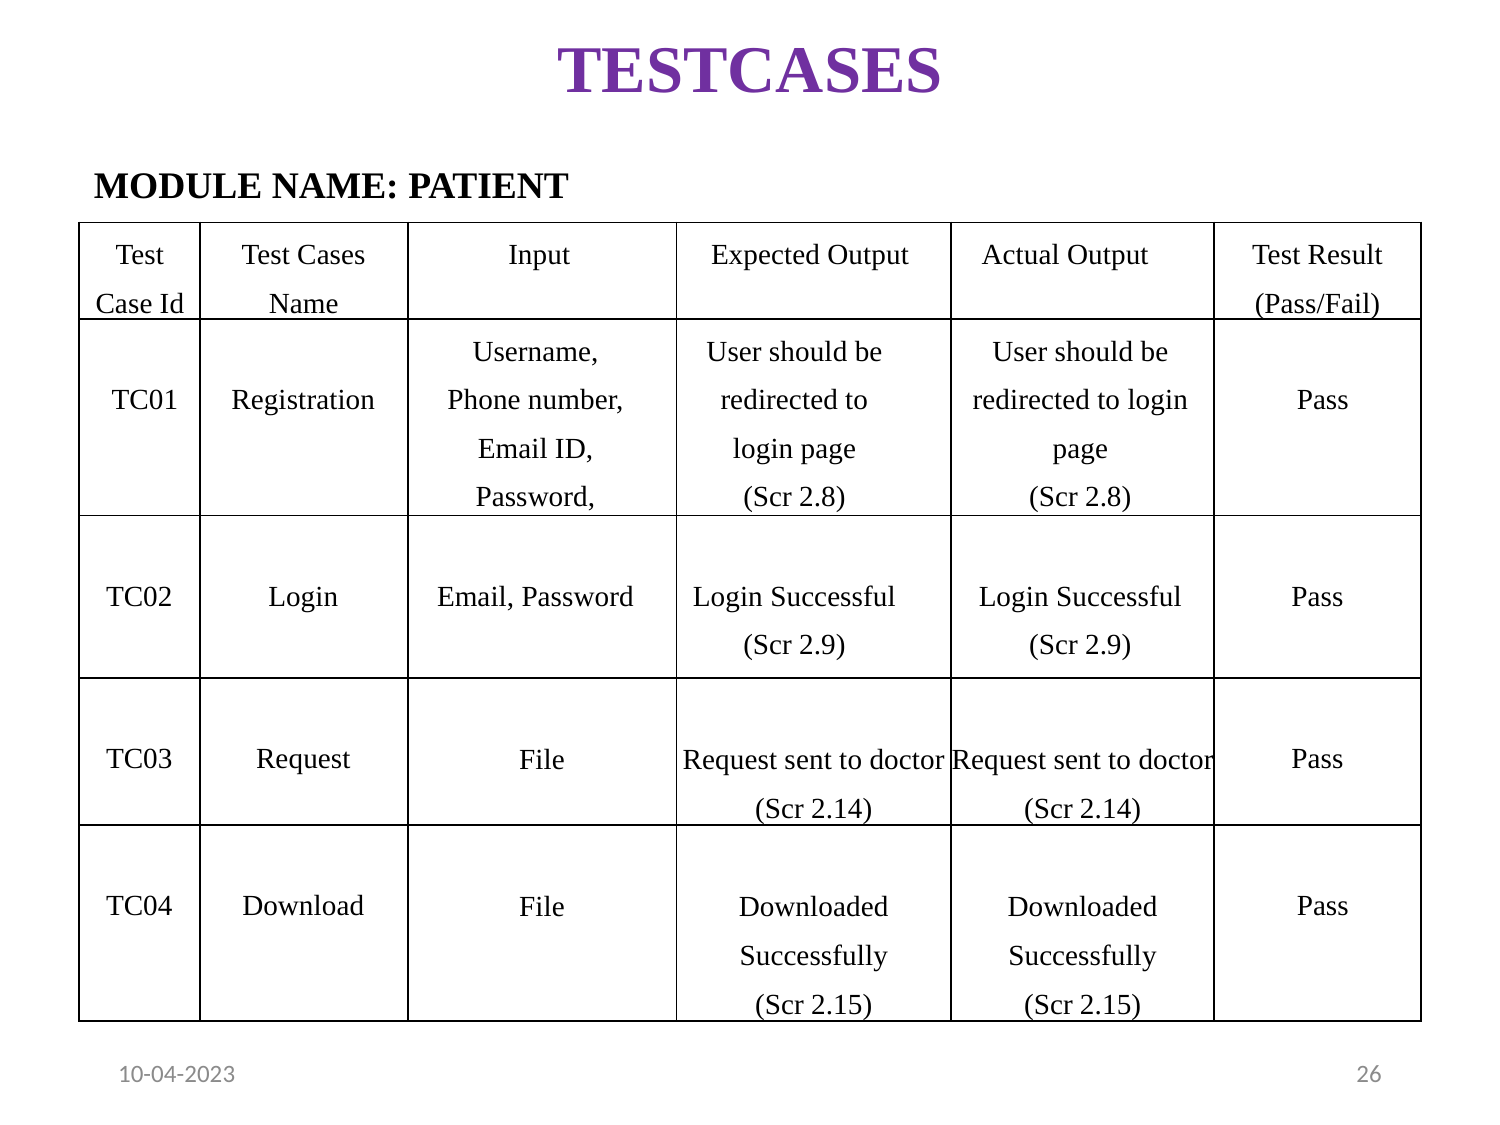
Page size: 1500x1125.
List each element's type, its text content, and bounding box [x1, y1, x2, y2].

table_cell User should be redirected to login page (Scr 2.8) [677, 320, 950, 515]
table_header Test Case Id [80, 223, 199, 318]
table_cell TC03 [80, 679, 199, 824]
table_cell Username, Phone number, Email ID, Password, [409, 320, 676, 515]
table_header Actual Output [952, 223, 1213, 318]
table_cell Downloaded Successfully (Scr 2.15) [677, 826, 950, 1020]
table_cell File [409, 679, 676, 824]
table_header Test Cases Name [201, 223, 407, 318]
table_cell File [409, 826, 676, 1020]
text_box MODULE NAME: PATIENT [78, 130, 1029, 214]
table_cell Registration [201, 320, 407, 515]
table_cell Pass [1215, 320, 1420, 515]
table_header Input [409, 223, 676, 318]
table_cell User should be redirected to login page (Scr 2.8) [952, 320, 1213, 515]
table_header Test Result (Pass/Fail) [1215, 223, 1420, 318]
table_cell Pass [1215, 516, 1420, 677]
table_cell Downloaded Successfully (Scr 2.15) [952, 826, 1213, 1020]
table_cell Request sent to doctor (Scr 2.14) [952, 679, 1213, 824]
table_cell Pass [1215, 826, 1420, 1020]
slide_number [103, 1042, 441, 1103]
table_header Expected Output [677, 223, 950, 318]
table_cell Request sent to doctor (Scr 2.14) [677, 679, 950, 824]
table_cell Login [201, 516, 407, 677]
table_cell TC04 [80, 826, 199, 1020]
table_cell Email, Password [409, 516, 676, 677]
table_cell Download [201, 826, 407, 1020]
table_cell TC02 [80, 516, 199, 677]
table_cell Login Successful (Scr 2.9) [677, 516, 950, 677]
slide_number 26 [1059, 1042, 1397, 1103]
table_cell Login Successful (Scr 2.9) [952, 516, 1213, 677]
table_cell Pass [1215, 679, 1420, 824]
table_cell Request [201, 679, 407, 824]
table_cell TC01 [80, 320, 199, 515]
title TESTCASES [103, 27, 1397, 115]
